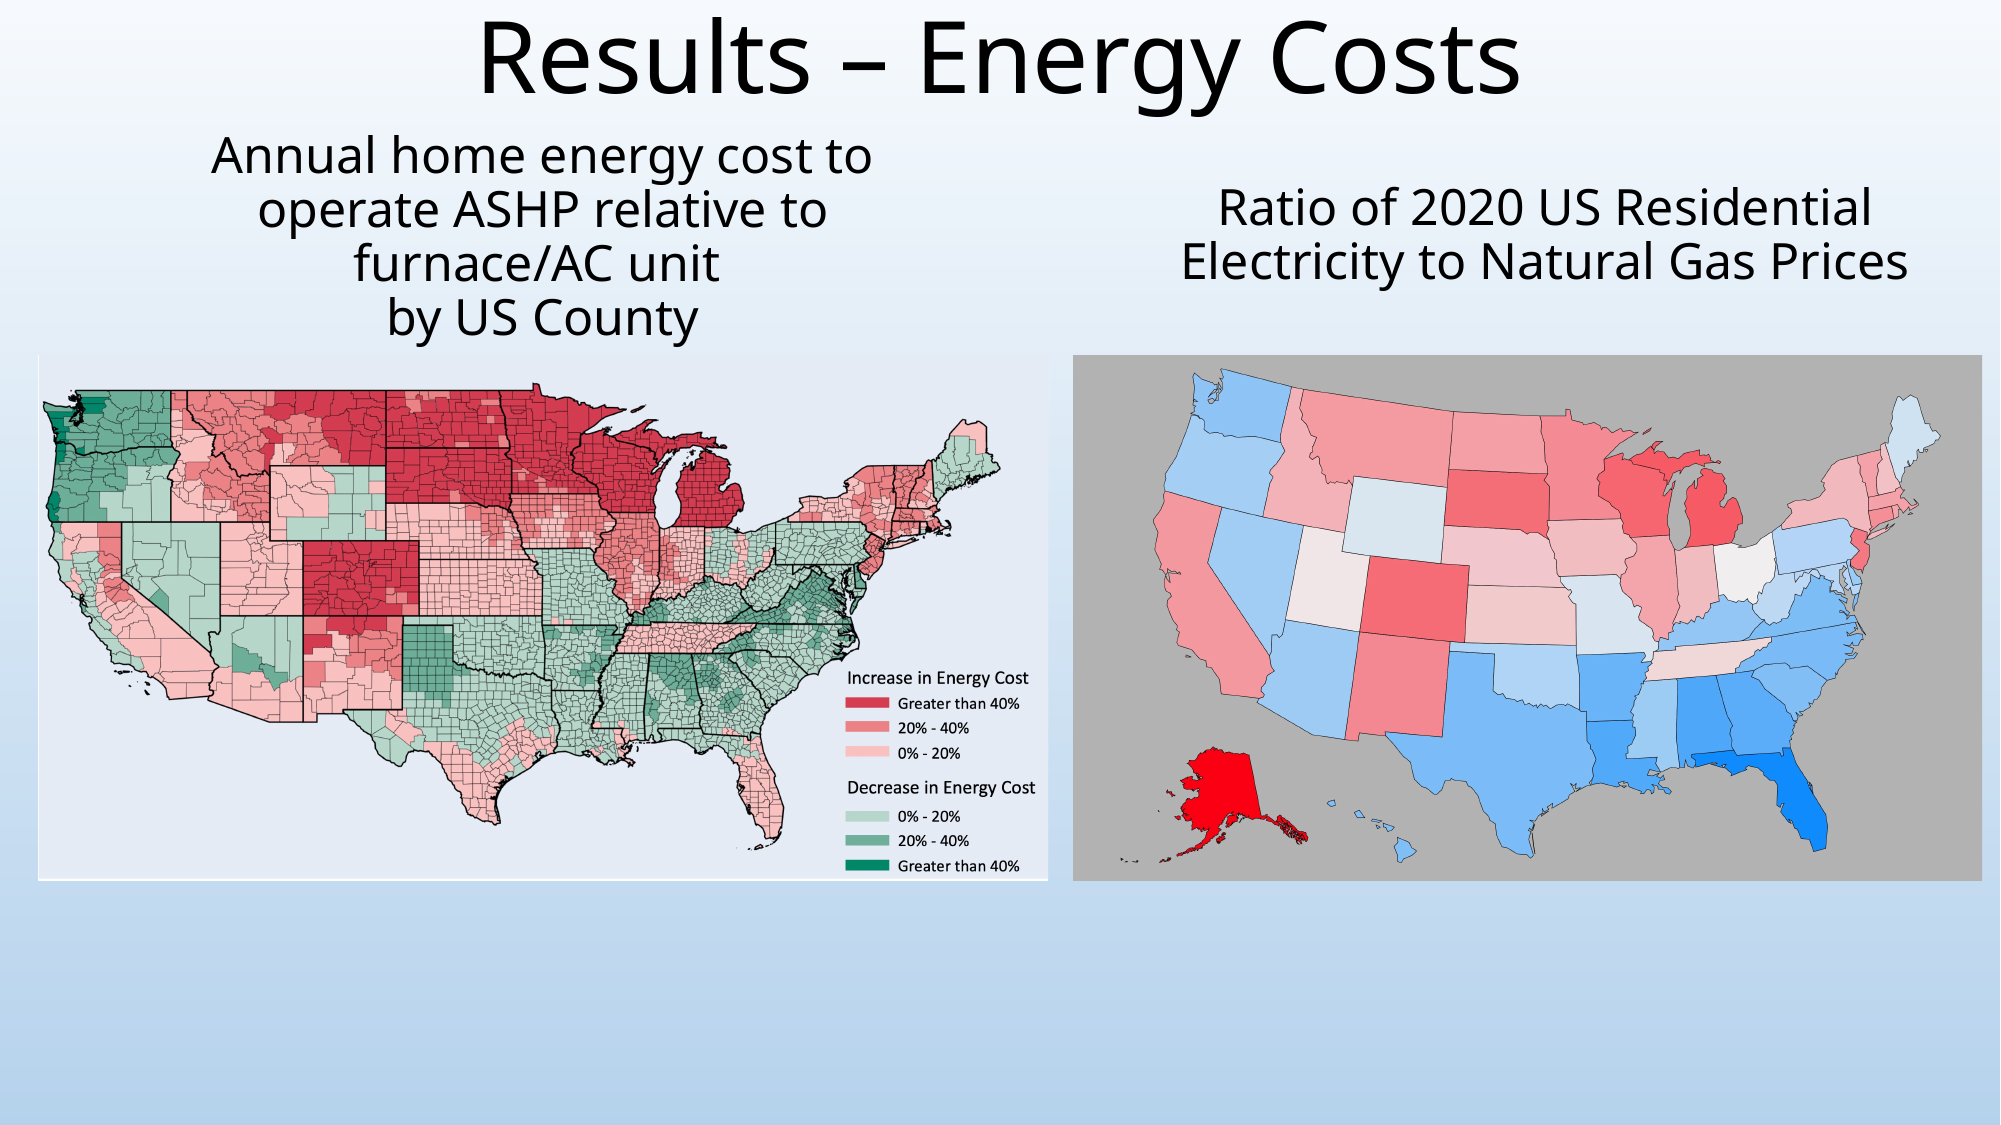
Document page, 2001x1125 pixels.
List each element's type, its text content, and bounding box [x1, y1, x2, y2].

picture [38, 355, 1049, 881]
picture [1073, 355, 1983, 881]
text_box Annual home energy cost to operate ASHP relative to furnace/AC unit by US County [129, 129, 957, 348]
text_box Ratio of 2020 US Residential Electricity to Natural Gas Prices [1131, 127, 1959, 346]
title Results – Energy Costs [0, 0, 2000, 122]
